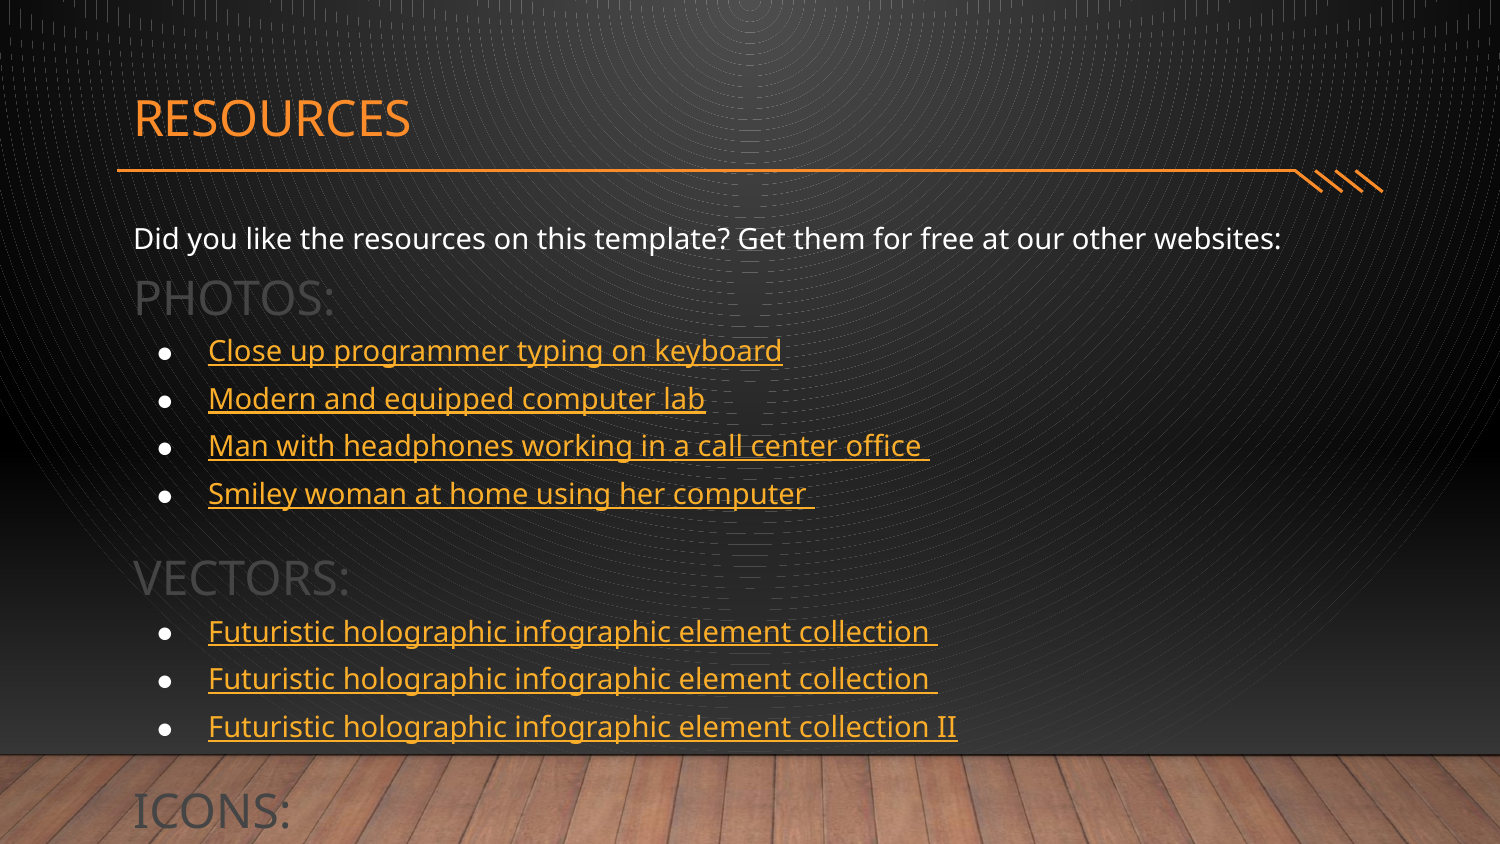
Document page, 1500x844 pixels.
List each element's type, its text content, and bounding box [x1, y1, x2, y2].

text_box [116, 170, 1383, 193]
picture [0, 754, 1500, 844]
list Did you like the resources on this template? Get them for free at our other websites: PHOTOS: Close up programmer typing on keyboard Modern and equipped computer lab Man with headphones working in a call center office Smiley woman at home using her computer VECTORS: Futuristic holographic infographic element collection Futuristic holographic infographic element collection Futuristic holographic infographic element collection II ICONS: System Administrator Icon Pack [118, 198, 1382, 756]
title RESOURCES [118, 72, 1382, 167]
